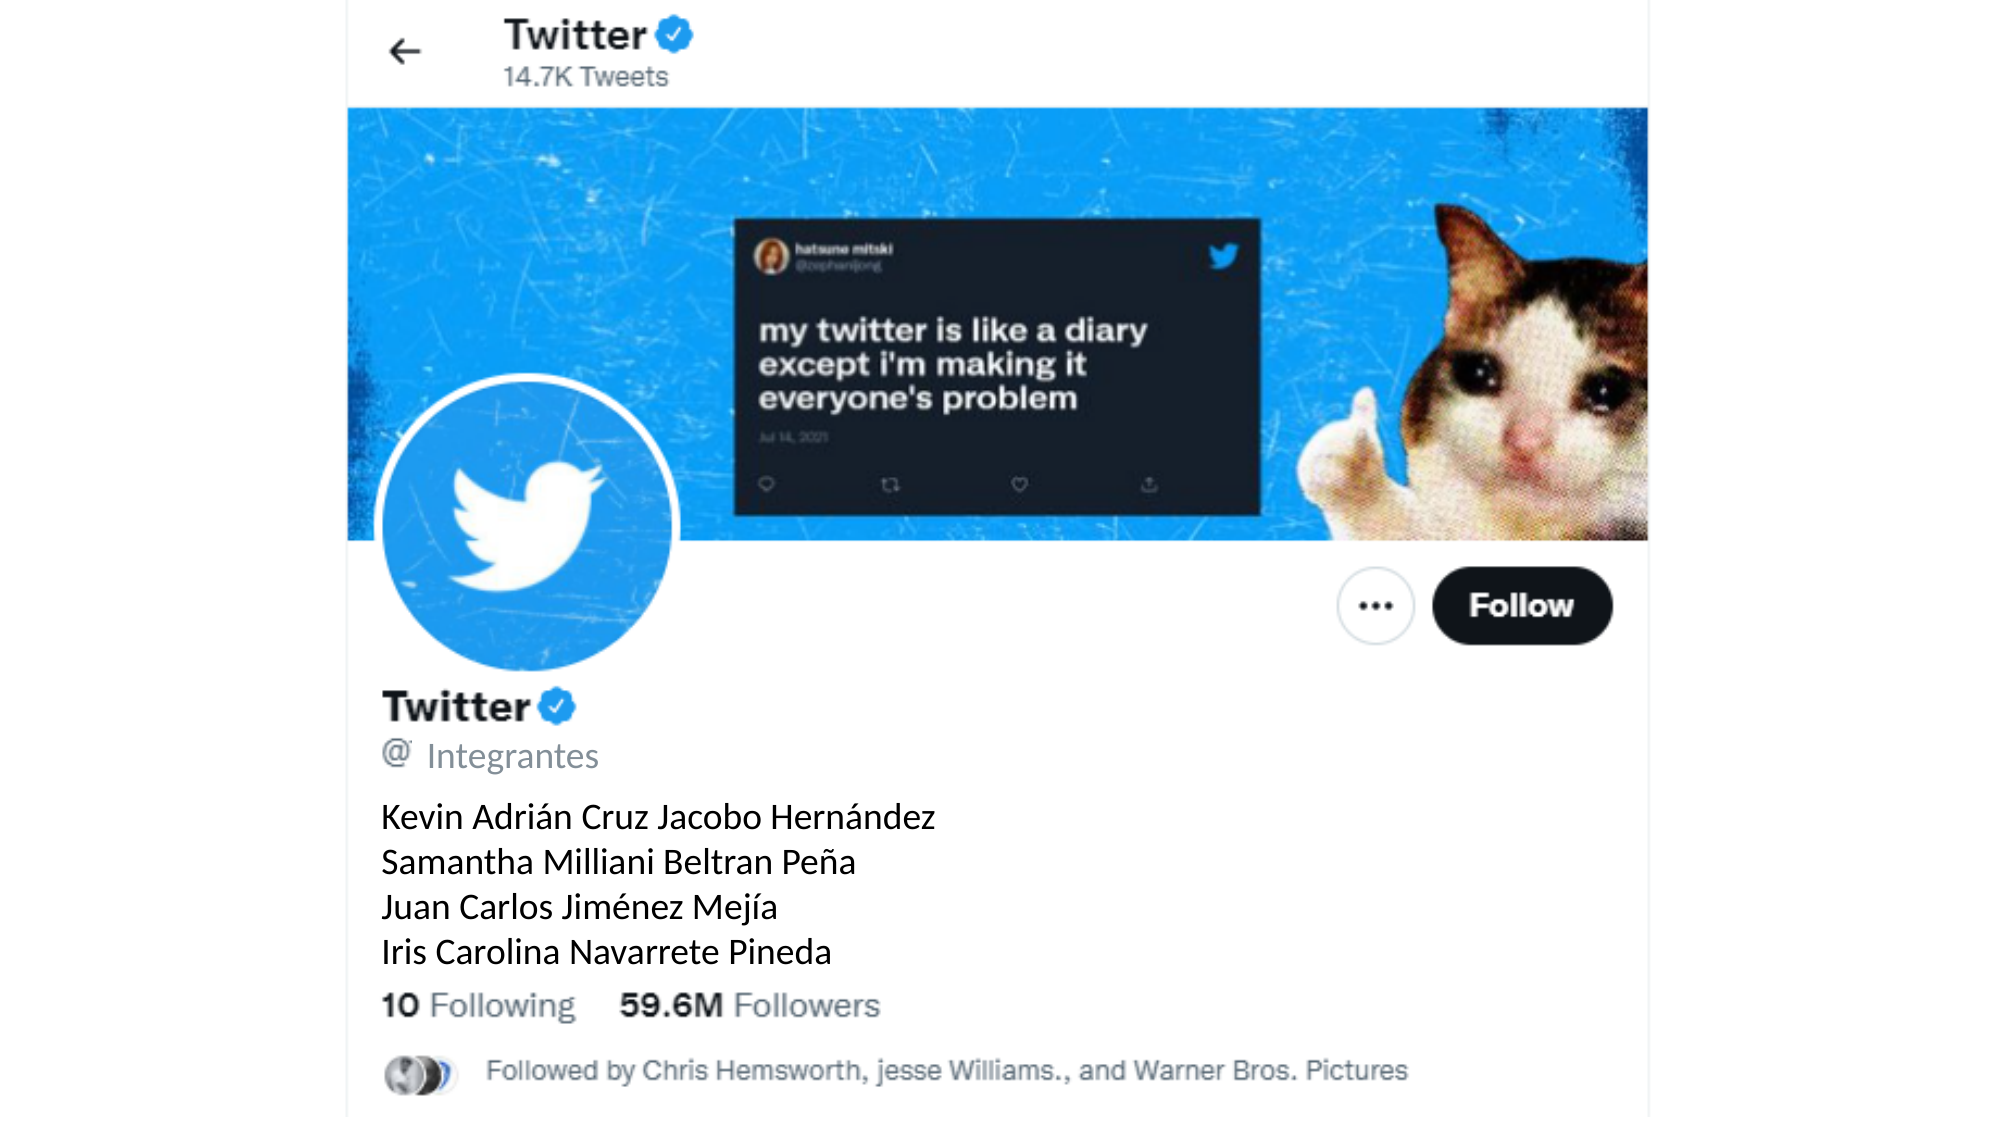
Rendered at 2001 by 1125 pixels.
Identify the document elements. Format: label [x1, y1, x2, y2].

picture [338, 0, 1662, 1117]
